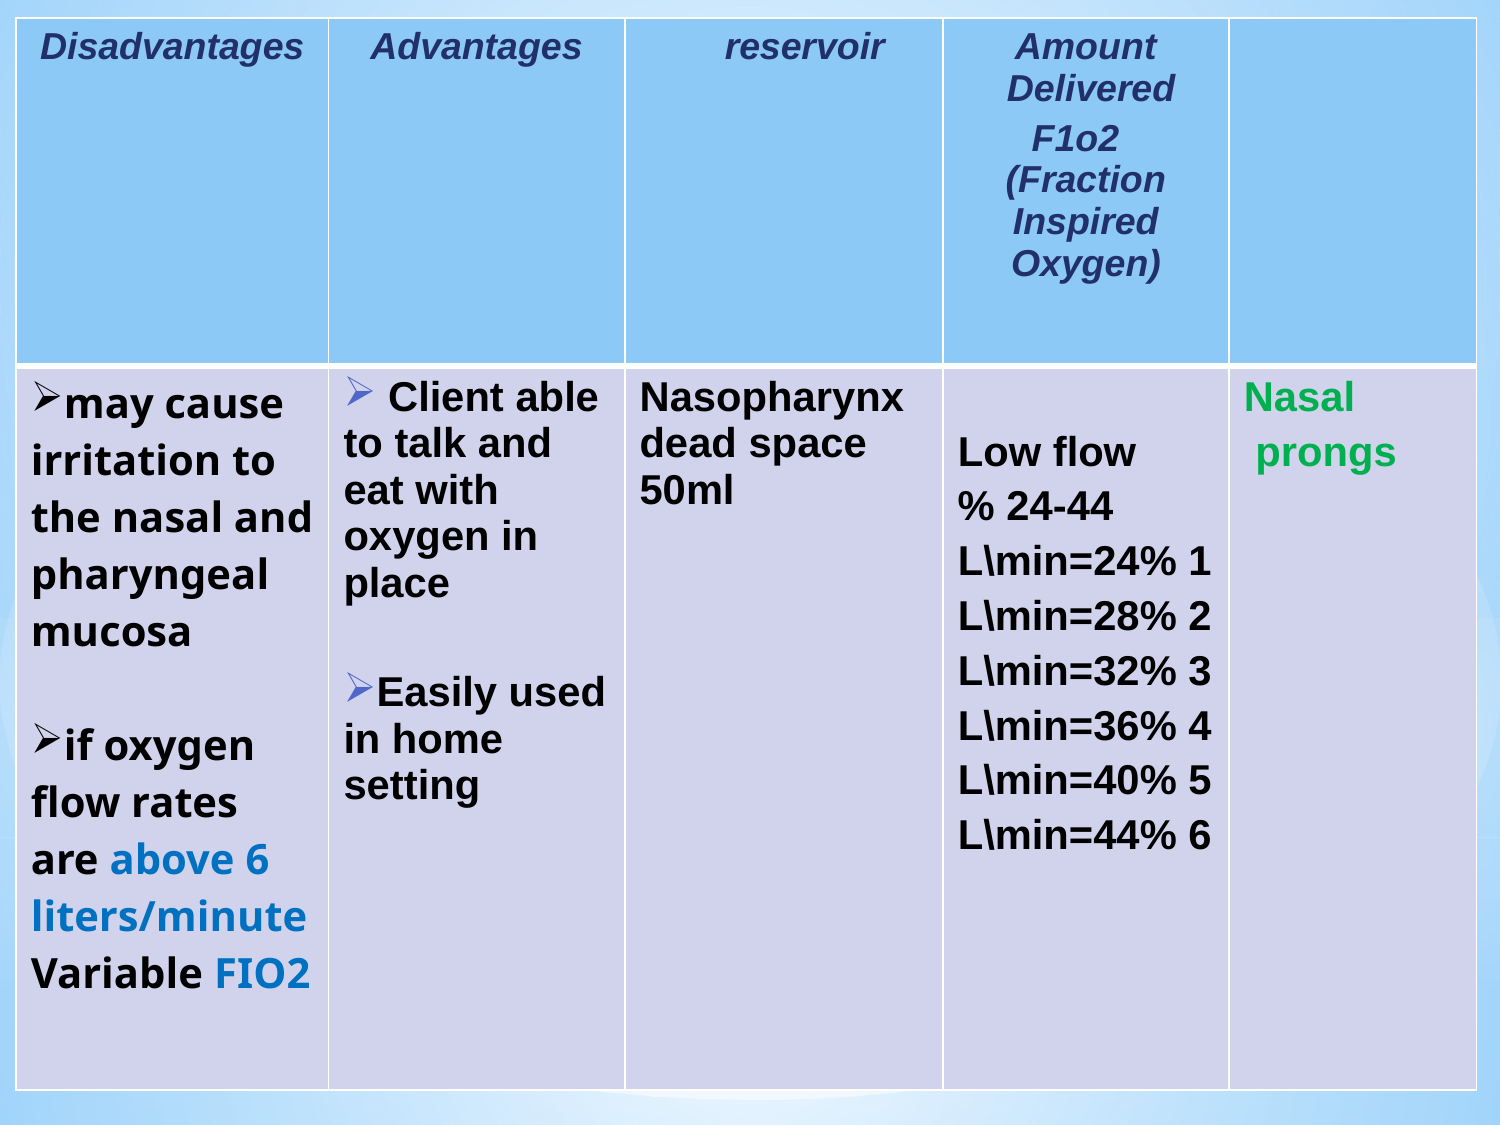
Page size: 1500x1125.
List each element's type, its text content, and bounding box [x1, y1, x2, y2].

table_cell Low flow 24-44 % 1 L\min=24% 2 L\min=28% 3 L\min=32% 4 L\min=36% 5 L\min=40% 6 L\min=44% [944, 369, 1228, 1089]
table_cell may cause irritation to the nasal and pharyngeal mucosa if oxygen flow rates are above 6 liters/minute Variable FIO2 [17, 369, 328, 1089]
table_header reservoir [626, 19, 942, 363]
table_header Advantages [329, 19, 624, 363]
table_header Amount Delivered F1o2 (Fraction Inspired Oxygen) [944, 19, 1228, 363]
table_header [1230, 19, 1476, 363]
table_header Disadvantages [17, 19, 328, 363]
table_cell Nasopharynxdead space 50ml [626, 369, 942, 1089]
table_cell Nasal prongs [1230, 369, 1476, 1089]
table_cell Client able to talk and eat with oxygen in place Easily used in home setting [329, 369, 624, 1089]
